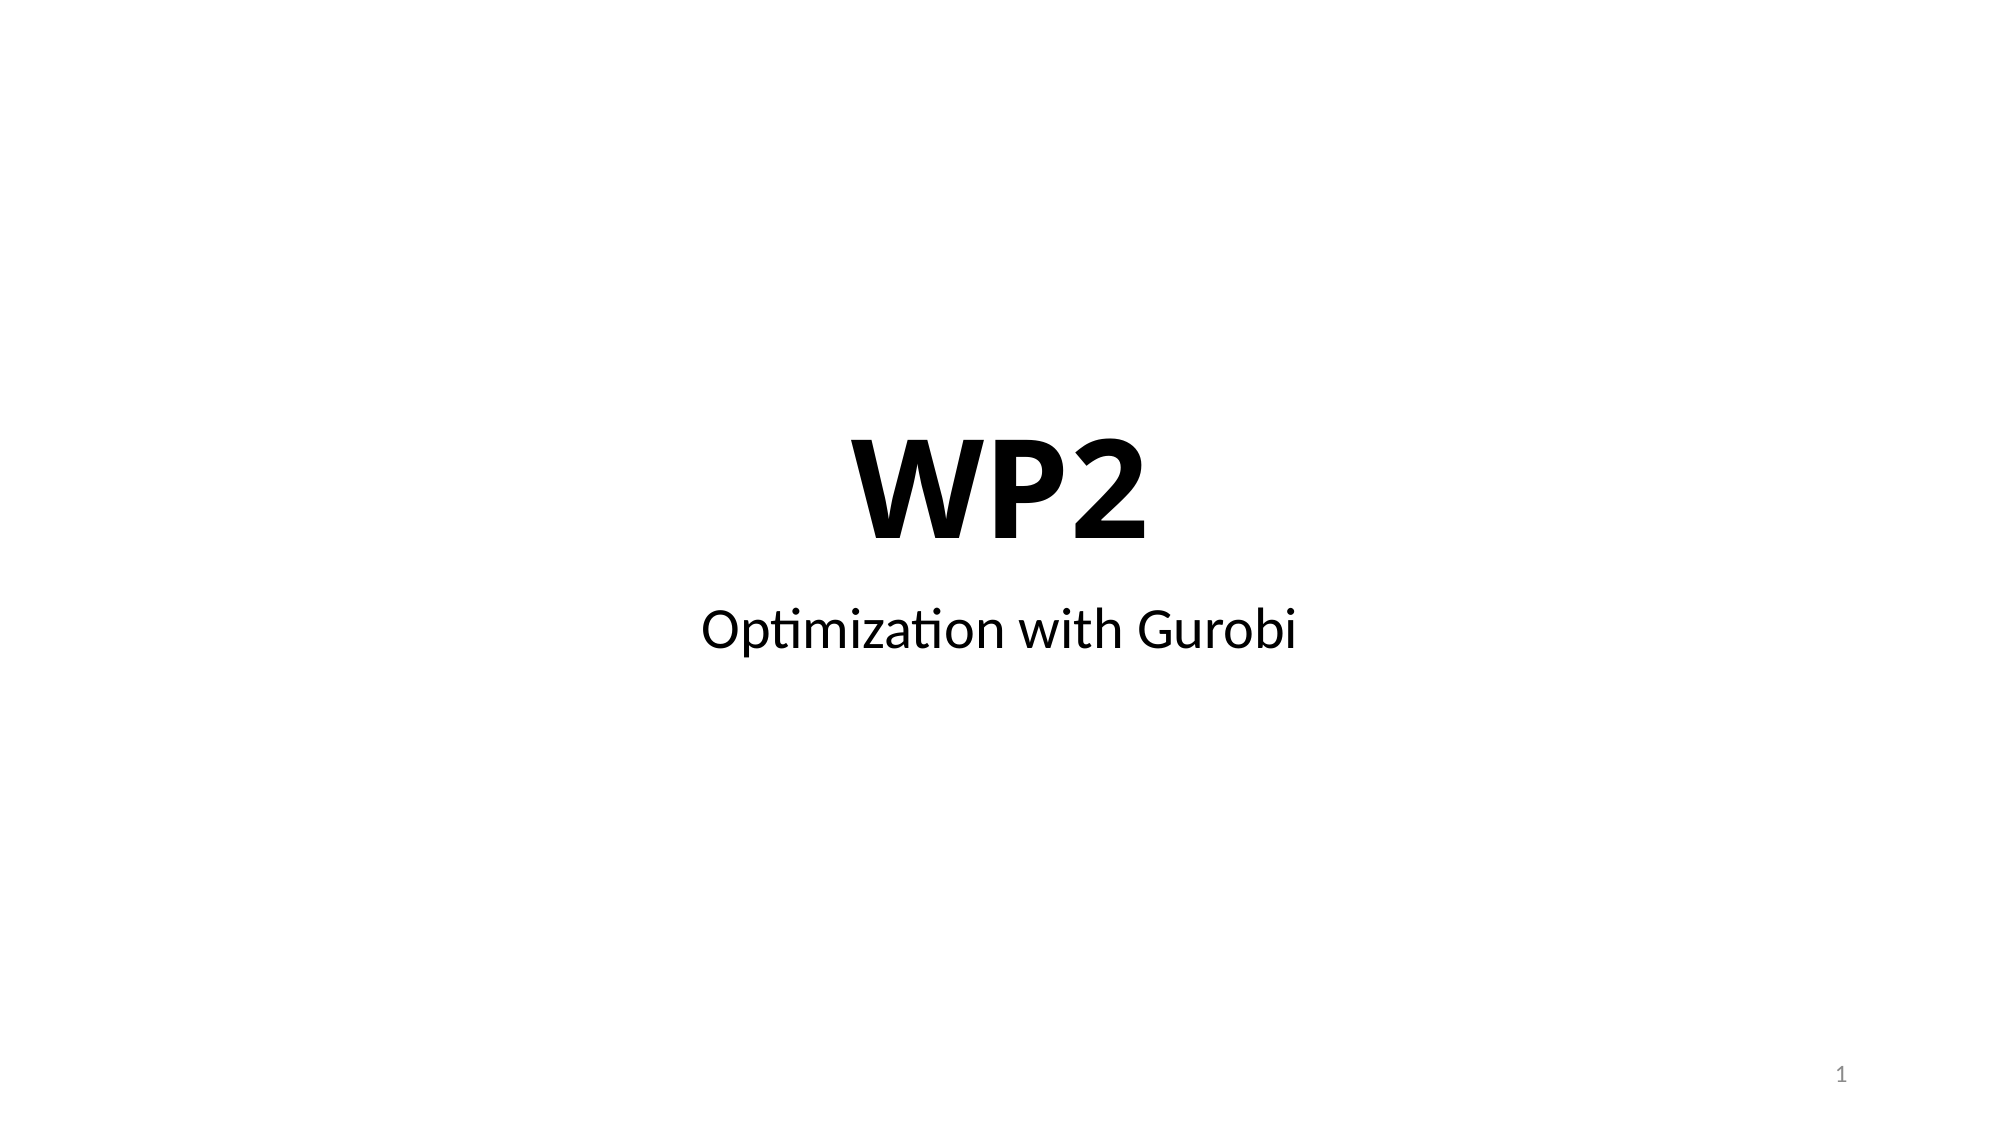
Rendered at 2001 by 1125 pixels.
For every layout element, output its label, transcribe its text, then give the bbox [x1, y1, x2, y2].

slide_number 1 [1412, 1042, 1863, 1103]
subtitle Optimization with Gurobi [249, 590, 1750, 863]
title WP2 [249, 184, 1750, 576]
